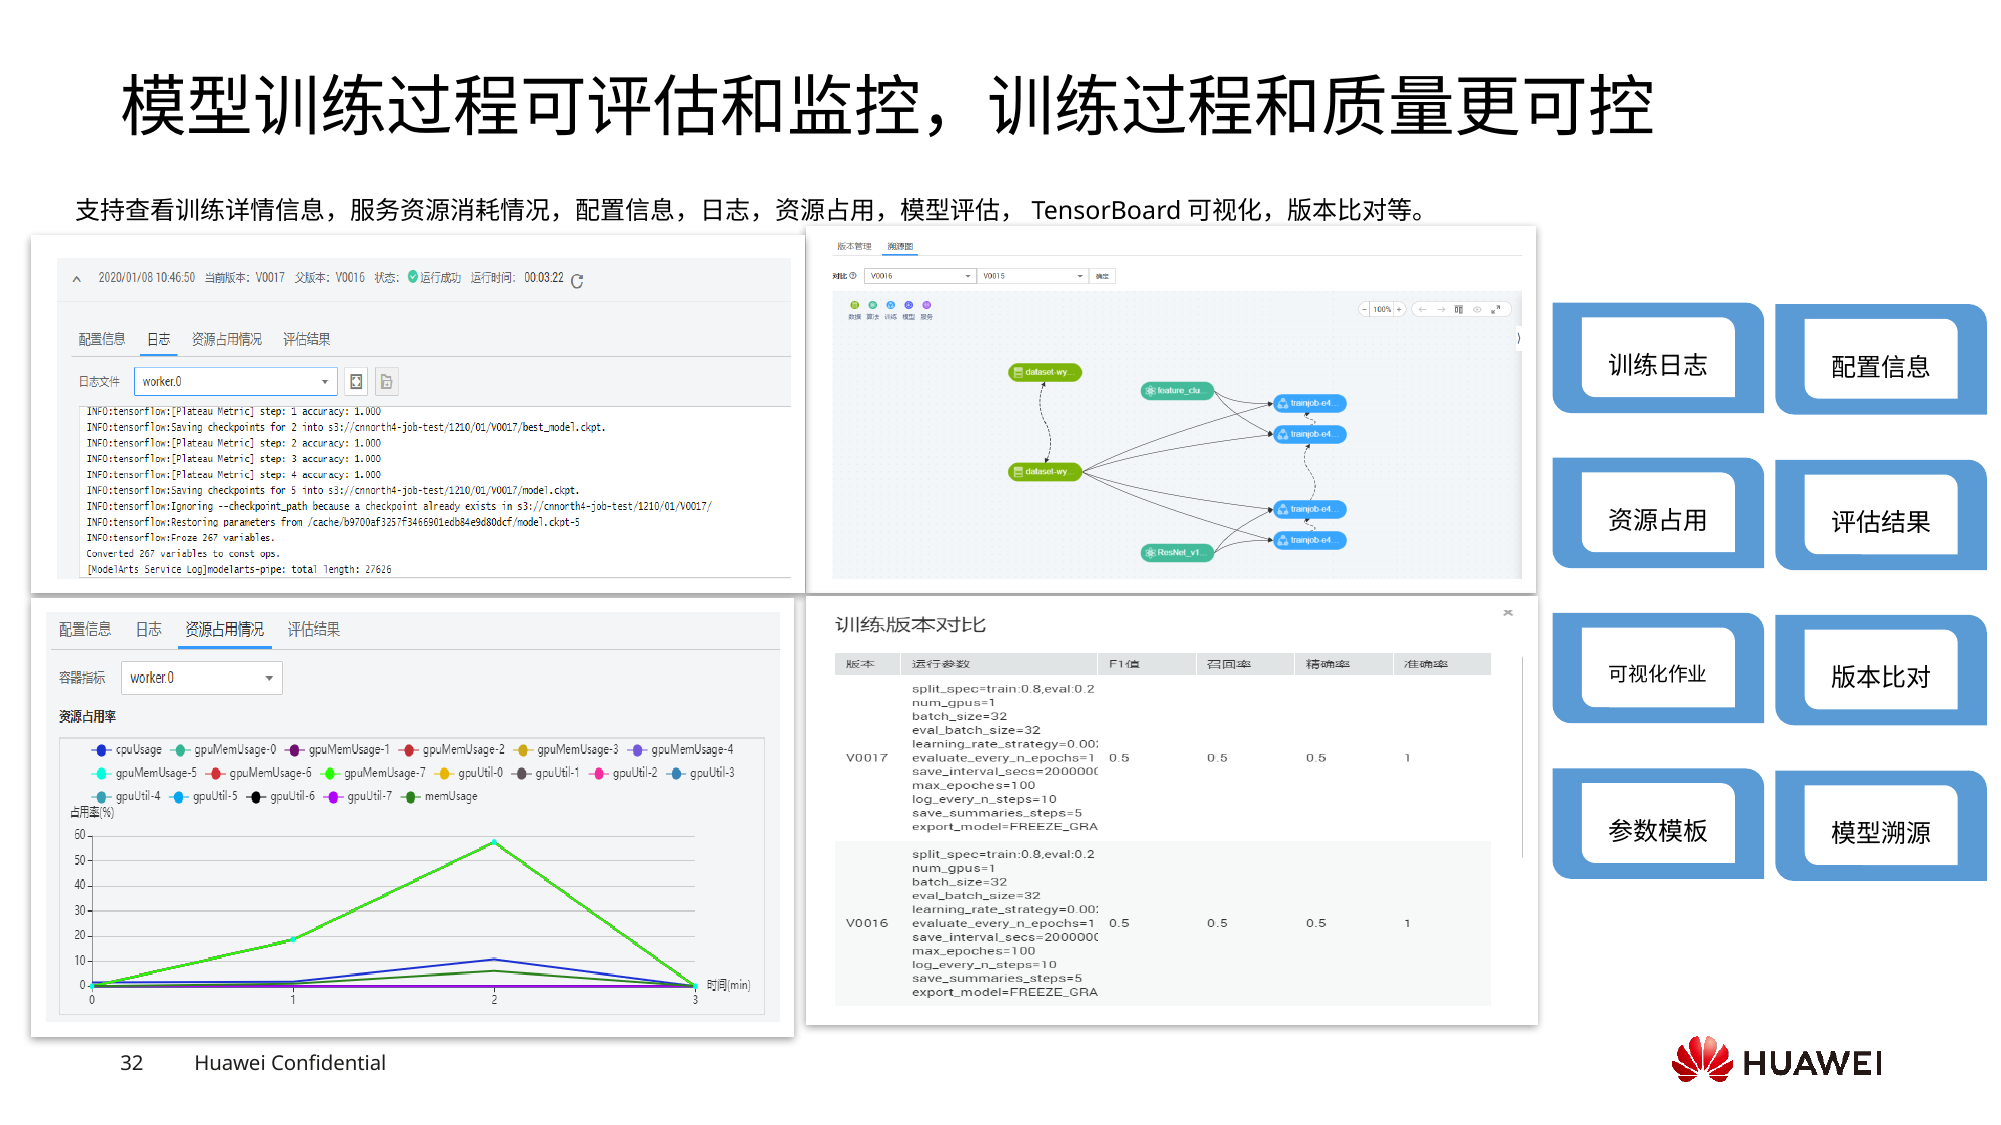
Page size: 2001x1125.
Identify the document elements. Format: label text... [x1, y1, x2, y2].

picture [45, 249, 791, 579]
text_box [1552, 768, 1765, 879]
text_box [1775, 304, 1987, 415]
picture [1672, 1036, 1881, 1082]
picture [820, 610, 1524, 1010]
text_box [1775, 614, 1987, 726]
title 模型训练过程可评估和监控，训练过程和质量更可控 [120, 73, 1880, 155]
picture [820, 240, 1522, 579]
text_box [1775, 459, 1987, 571]
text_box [1552, 612, 1765, 724]
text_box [1552, 302, 1765, 414]
text_box 支持查看训练详情信息，服务资源消耗情况，配置信息，日志，资源占用，模型评估，TensorBoard可视化，版本比对等。 [60, 179, 1432, 233]
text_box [1552, 457, 1765, 569]
picture [45, 612, 780, 1022]
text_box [1775, 770, 1987, 881]
